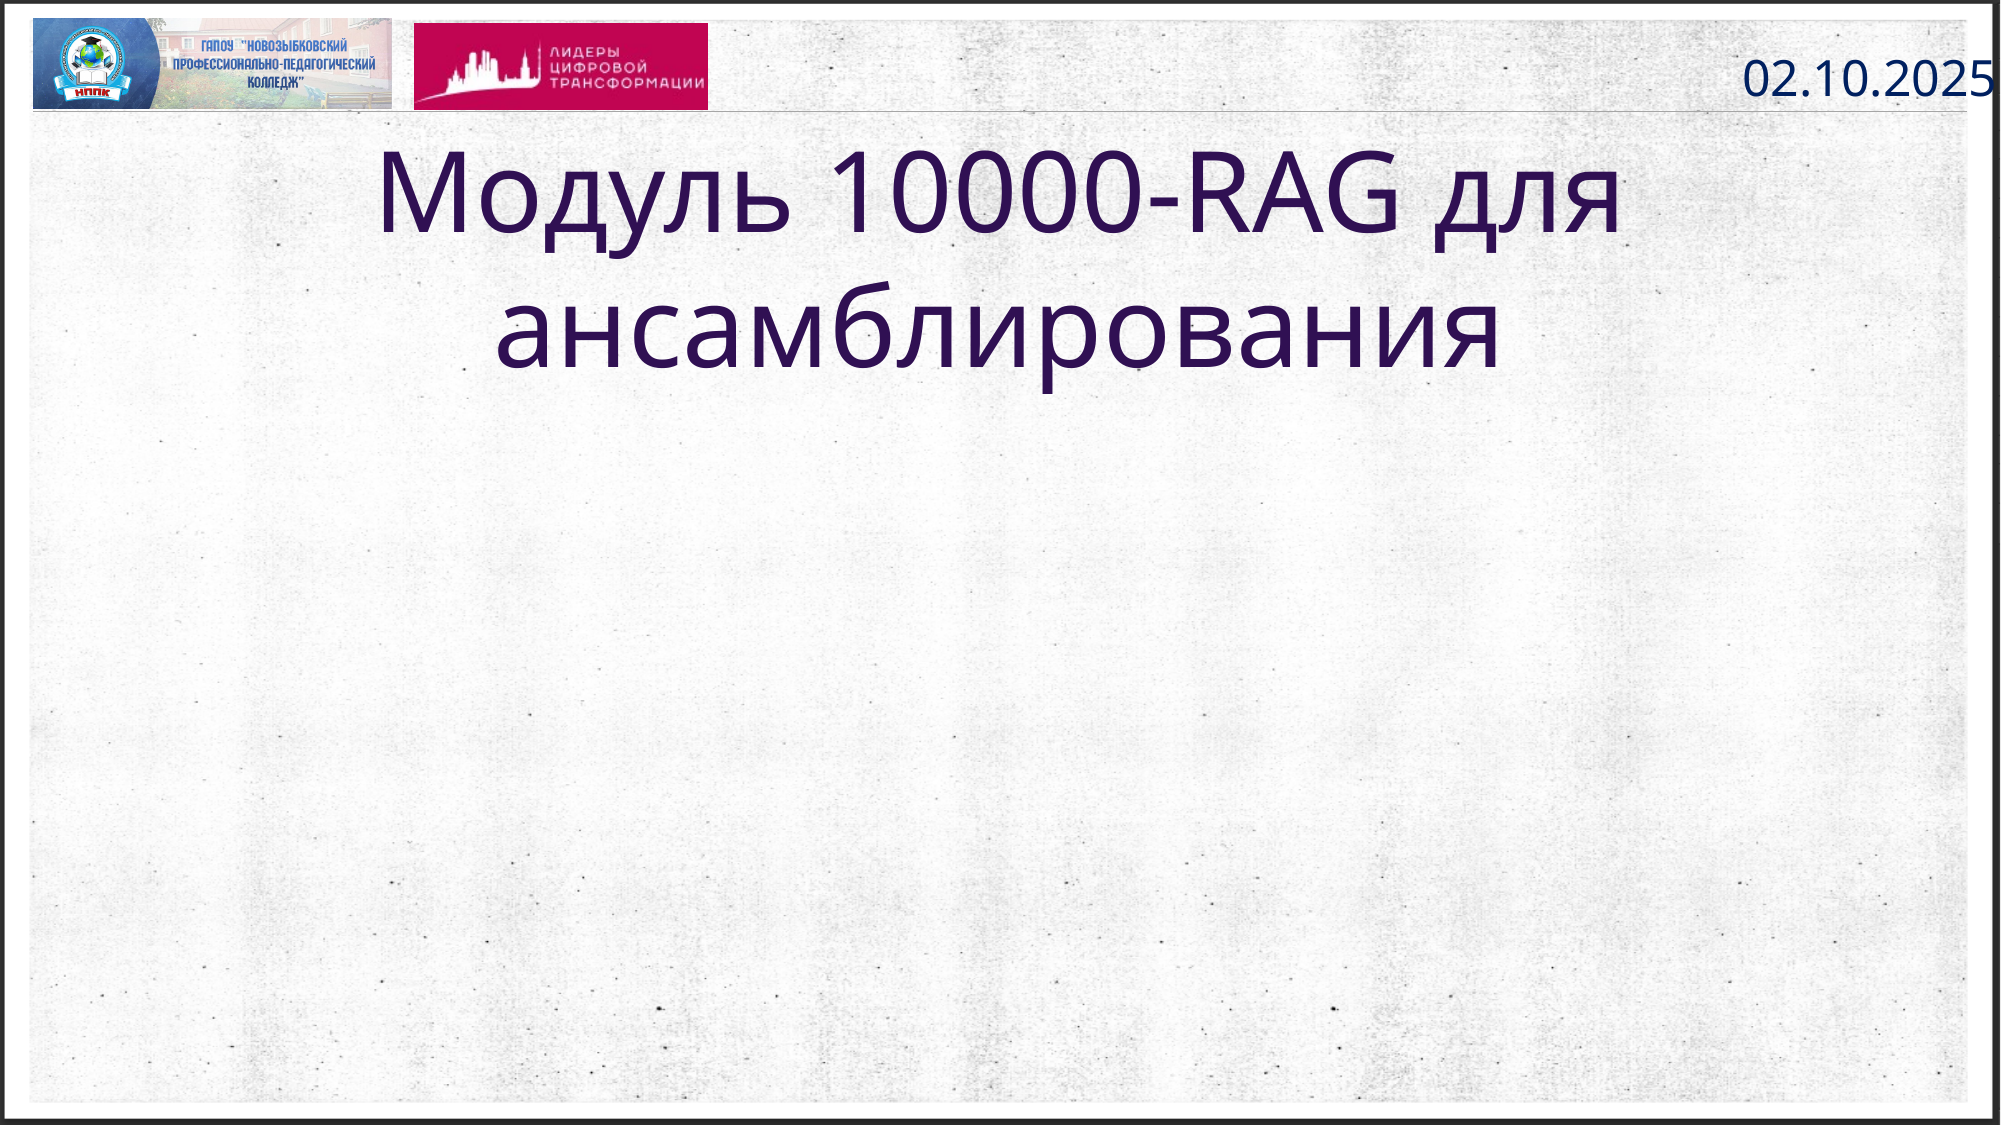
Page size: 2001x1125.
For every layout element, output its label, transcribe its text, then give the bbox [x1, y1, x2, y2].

picture [0, 0, 2001, 1125]
text_box 02.10.2025. [1727, 39, 2000, 115]
text_box Модуль 10000-RAG для ансамблирования [148, 112, 1852, 398]
